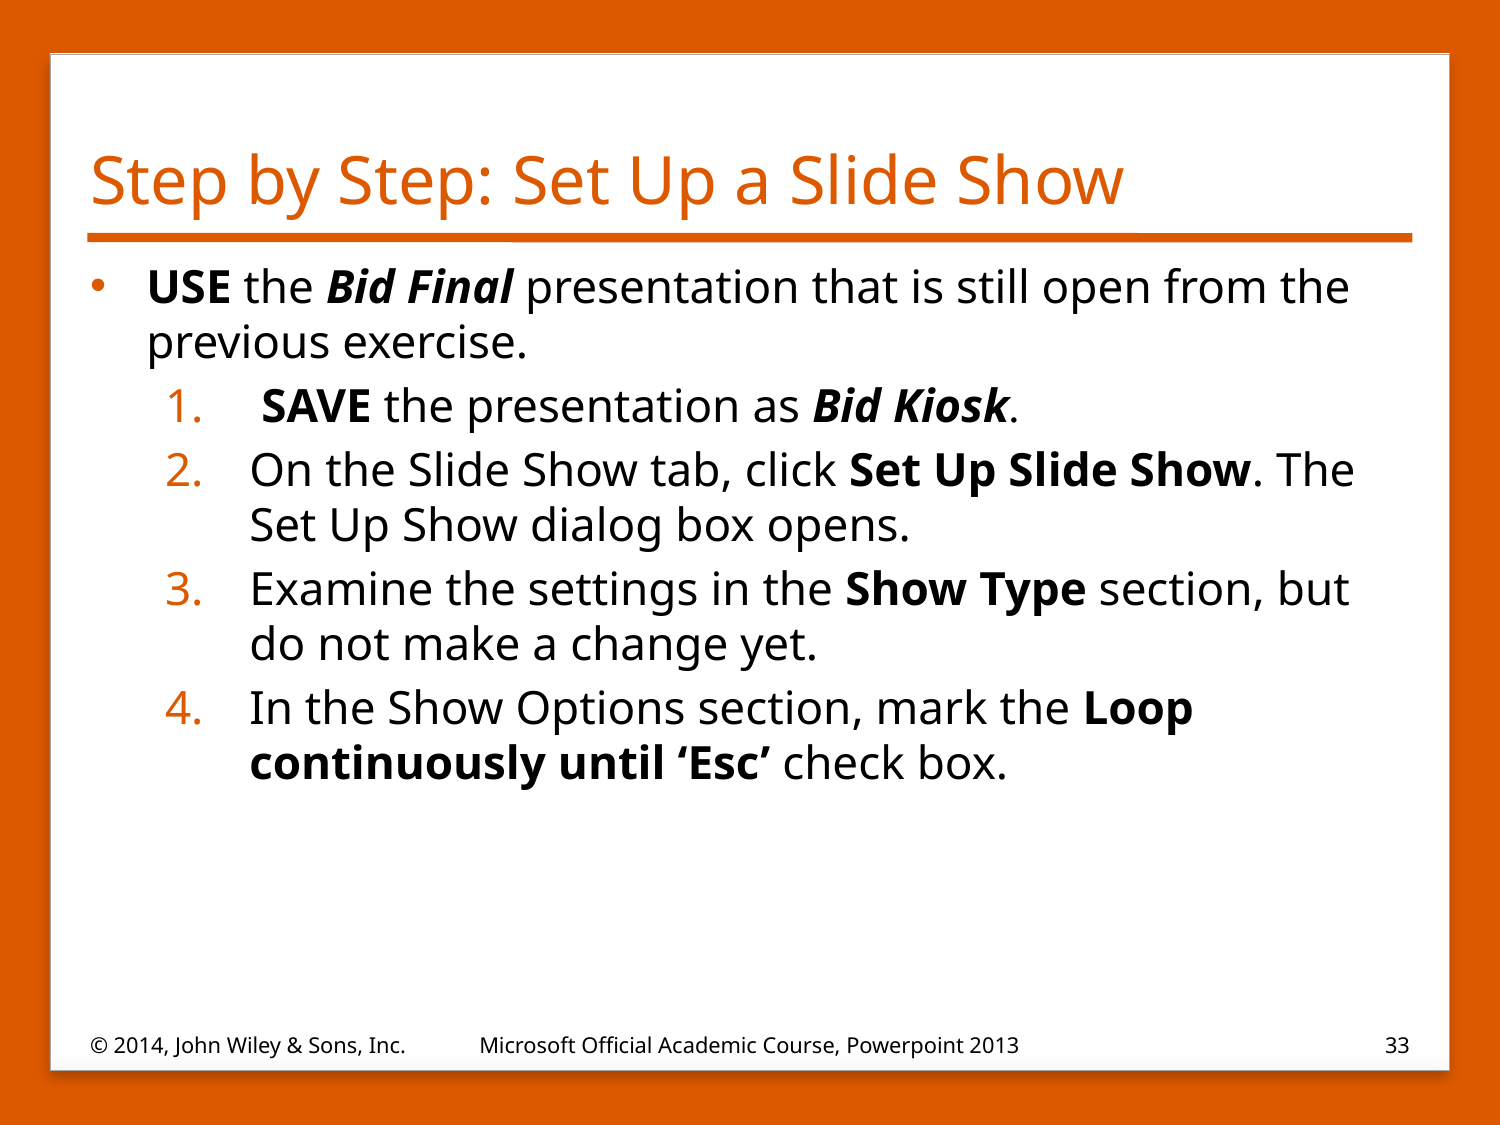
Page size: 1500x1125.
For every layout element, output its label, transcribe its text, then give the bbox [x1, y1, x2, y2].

slide_number 33 [1074, 1024, 1426, 1103]
slide_number © 2014, John Wiley & Sons, Inc. [74, 1024, 426, 1103]
title Step by Step: Set Up a Slide Show [74, 74, 1426, 226]
list USE the Bid Final presentation that is still open from the previous exercise. SAVE the presentation as Bid Kiosk. On the Slide Show tab, click Set Up Slide Show. The Set Up Show dialog box opens. Examine the settings in the Show Type section, but do not make a change yet. In the Show Options section, mark the Loop continuously until ‘Esc’ check box. [75, 249, 1425, 1063]
footer Microsoft Official Academic Course, Powerpoint 2013 [449, 1024, 1051, 1103]
